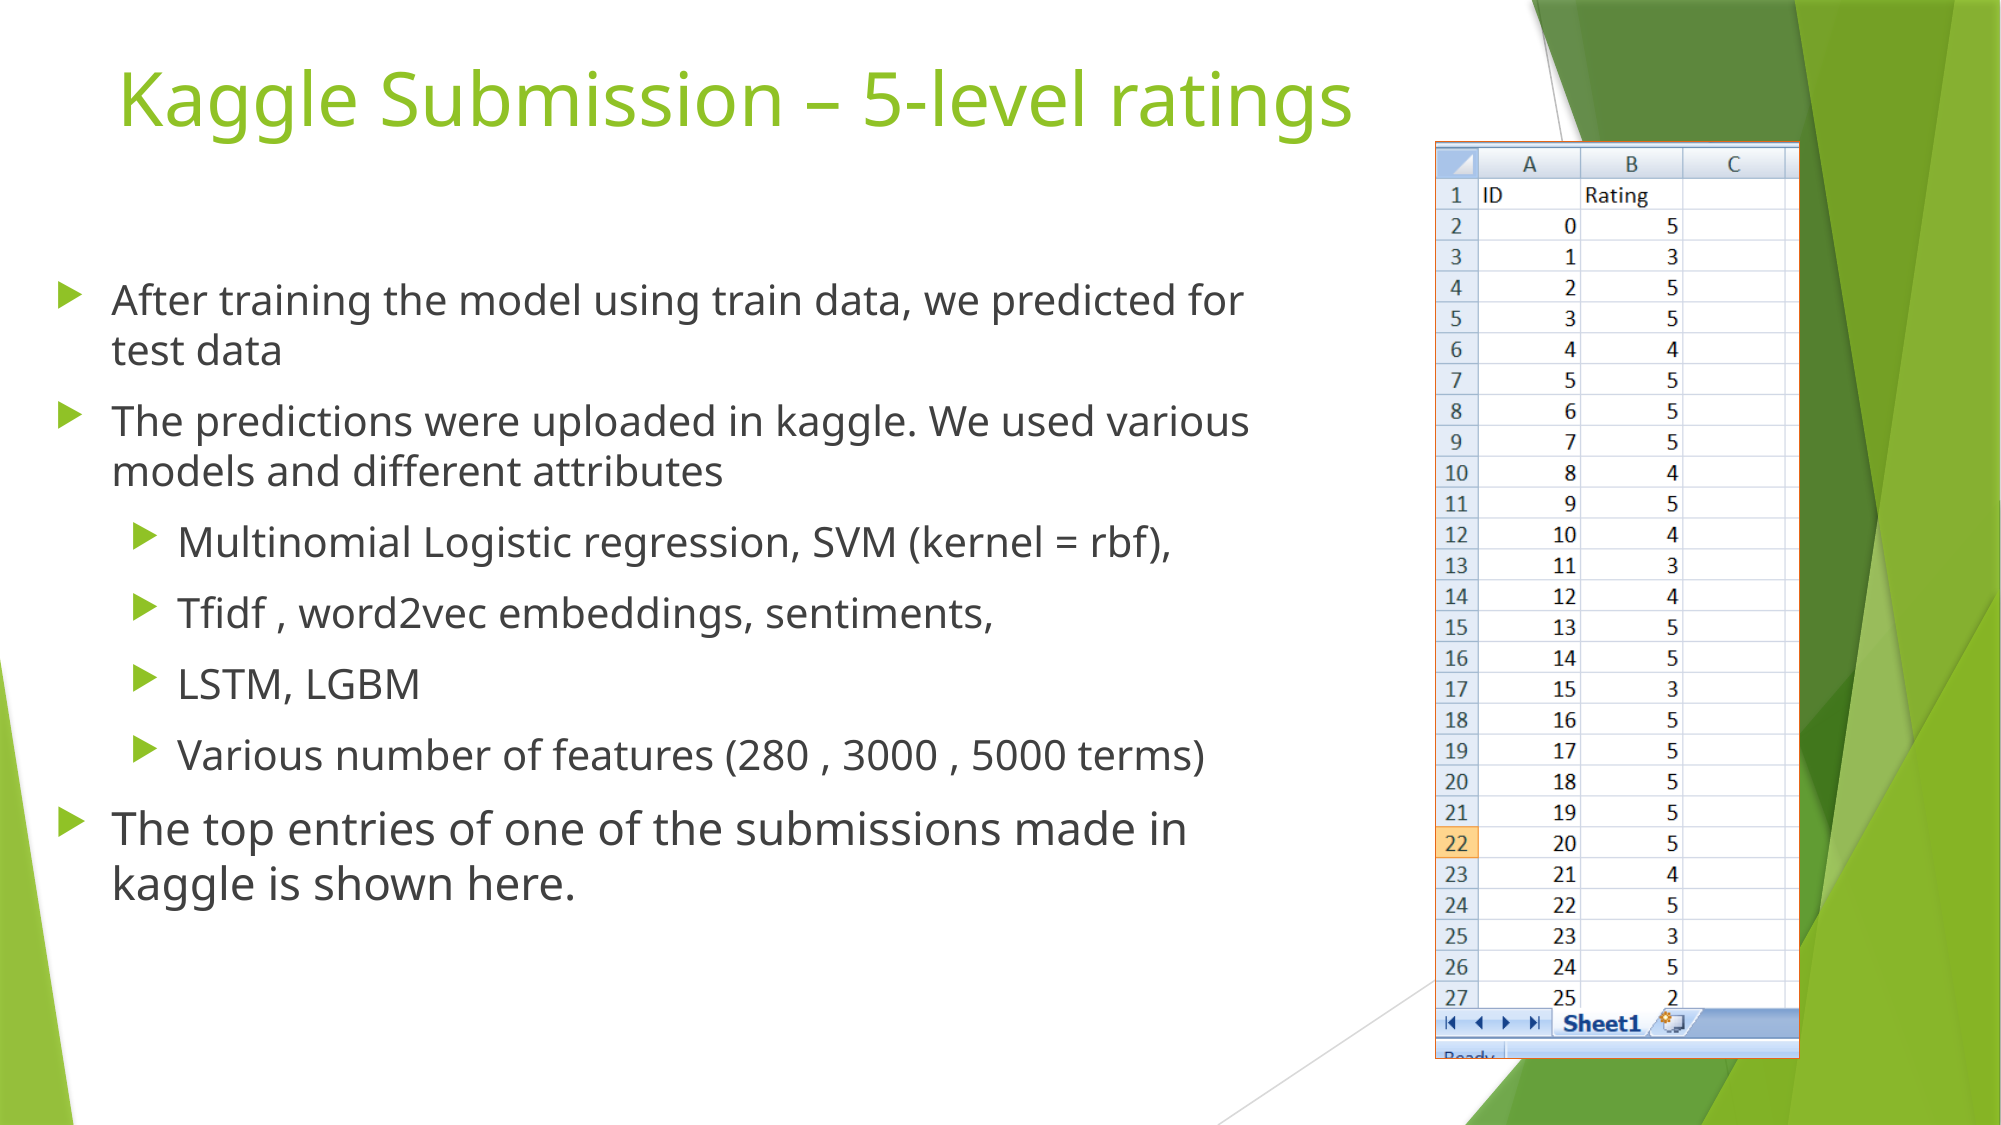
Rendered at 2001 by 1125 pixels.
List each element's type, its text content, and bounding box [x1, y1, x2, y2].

title Kaggle Submission – 5-level ratings [102, 43, 1513, 155]
list After training the model using train data, we predicted for test data The predictions were uploaded in kaggle. We used various models and different attributes Multinomial Logistic regression, SVM (kernel = rbf), Tfidf , word2vec embeddings, sentiments, LSTM, LGBM Various number of features (280 , 3000 , 5000 terms) The top entries of one of the submissions made in kaggle is shown here. [40, 266, 1332, 1006]
picture [1434, 141, 1801, 1060]
